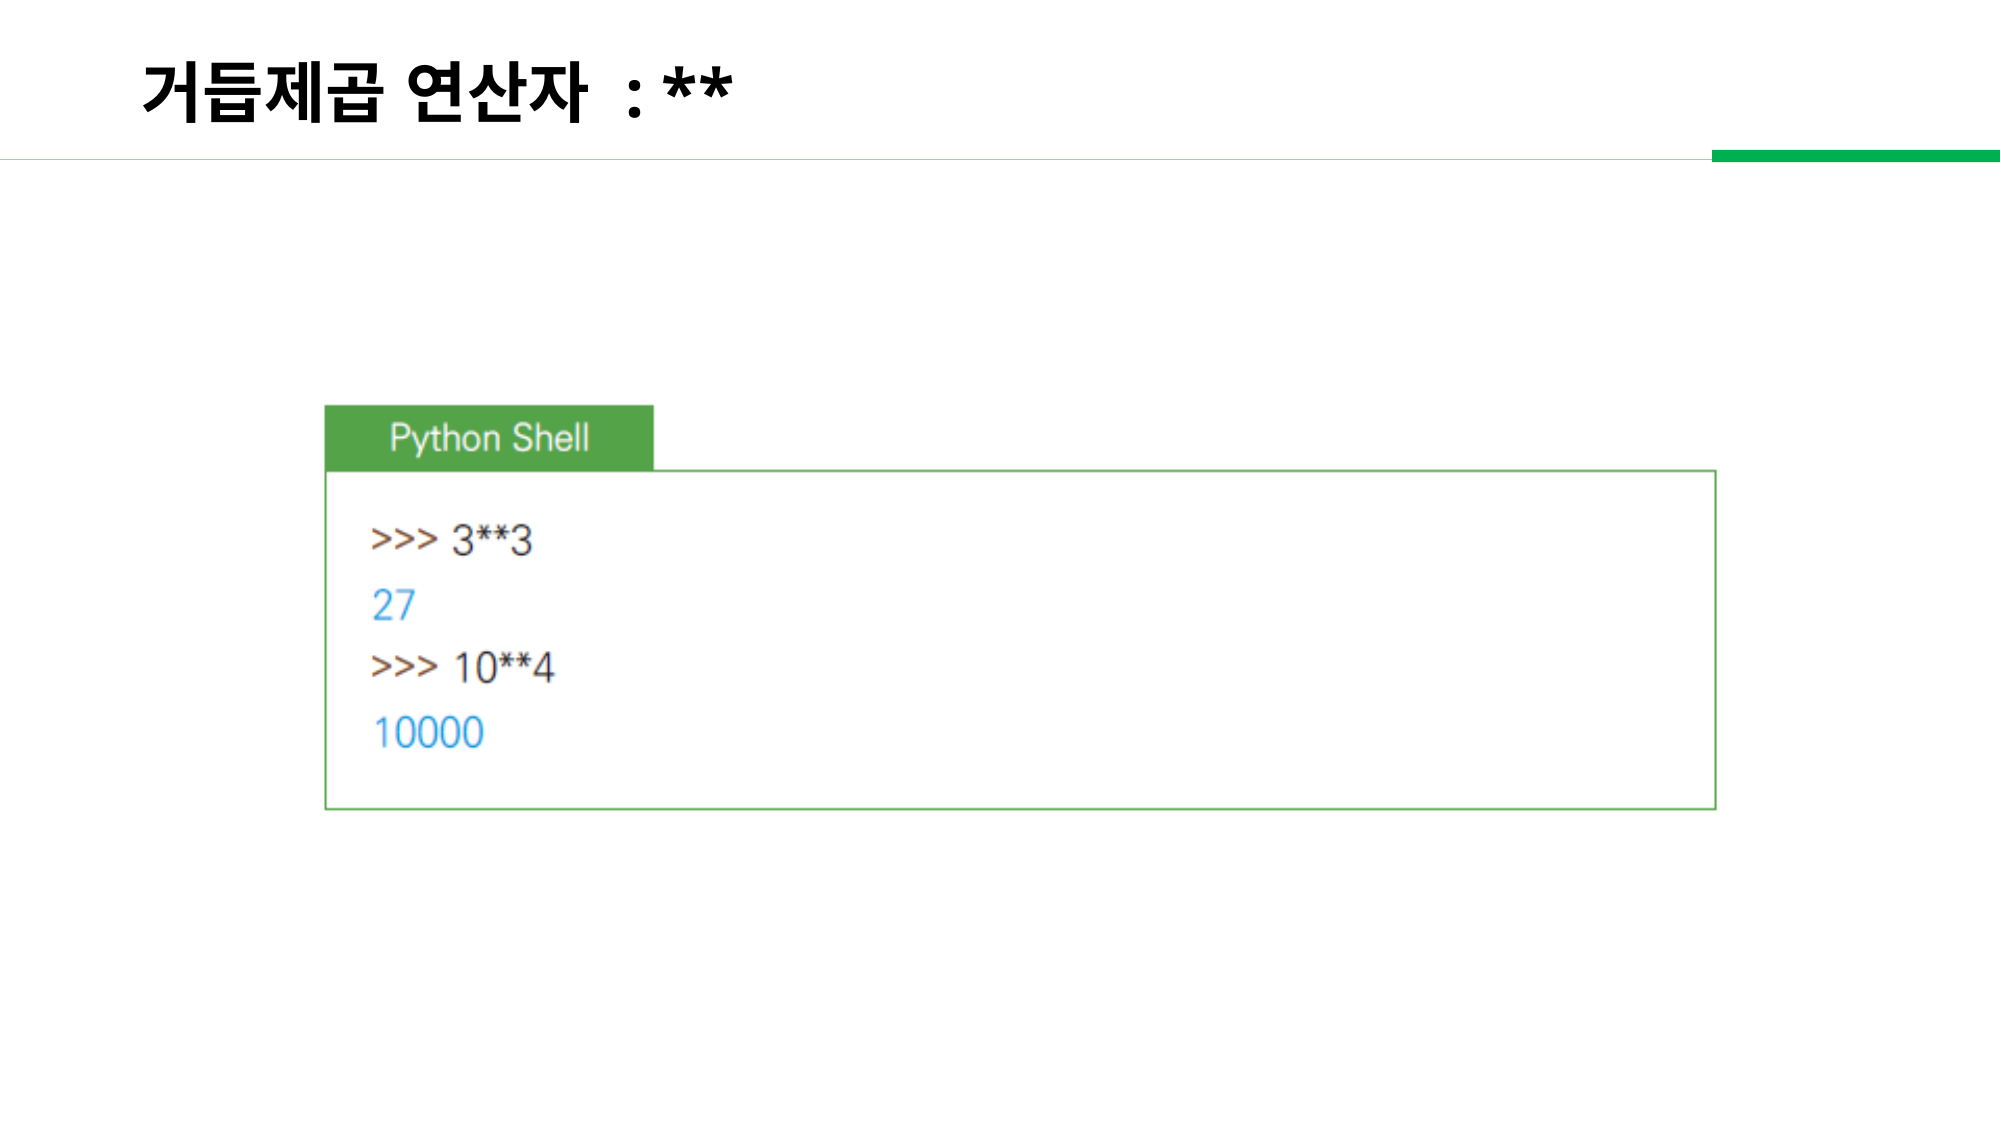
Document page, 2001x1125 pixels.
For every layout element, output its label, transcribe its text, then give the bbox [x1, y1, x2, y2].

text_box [273, 366, 1763, 840]
text_box [1711, 149, 2000, 159]
text_box 거듭제곱 연산자 : ** [126, 43, 1603, 139]
